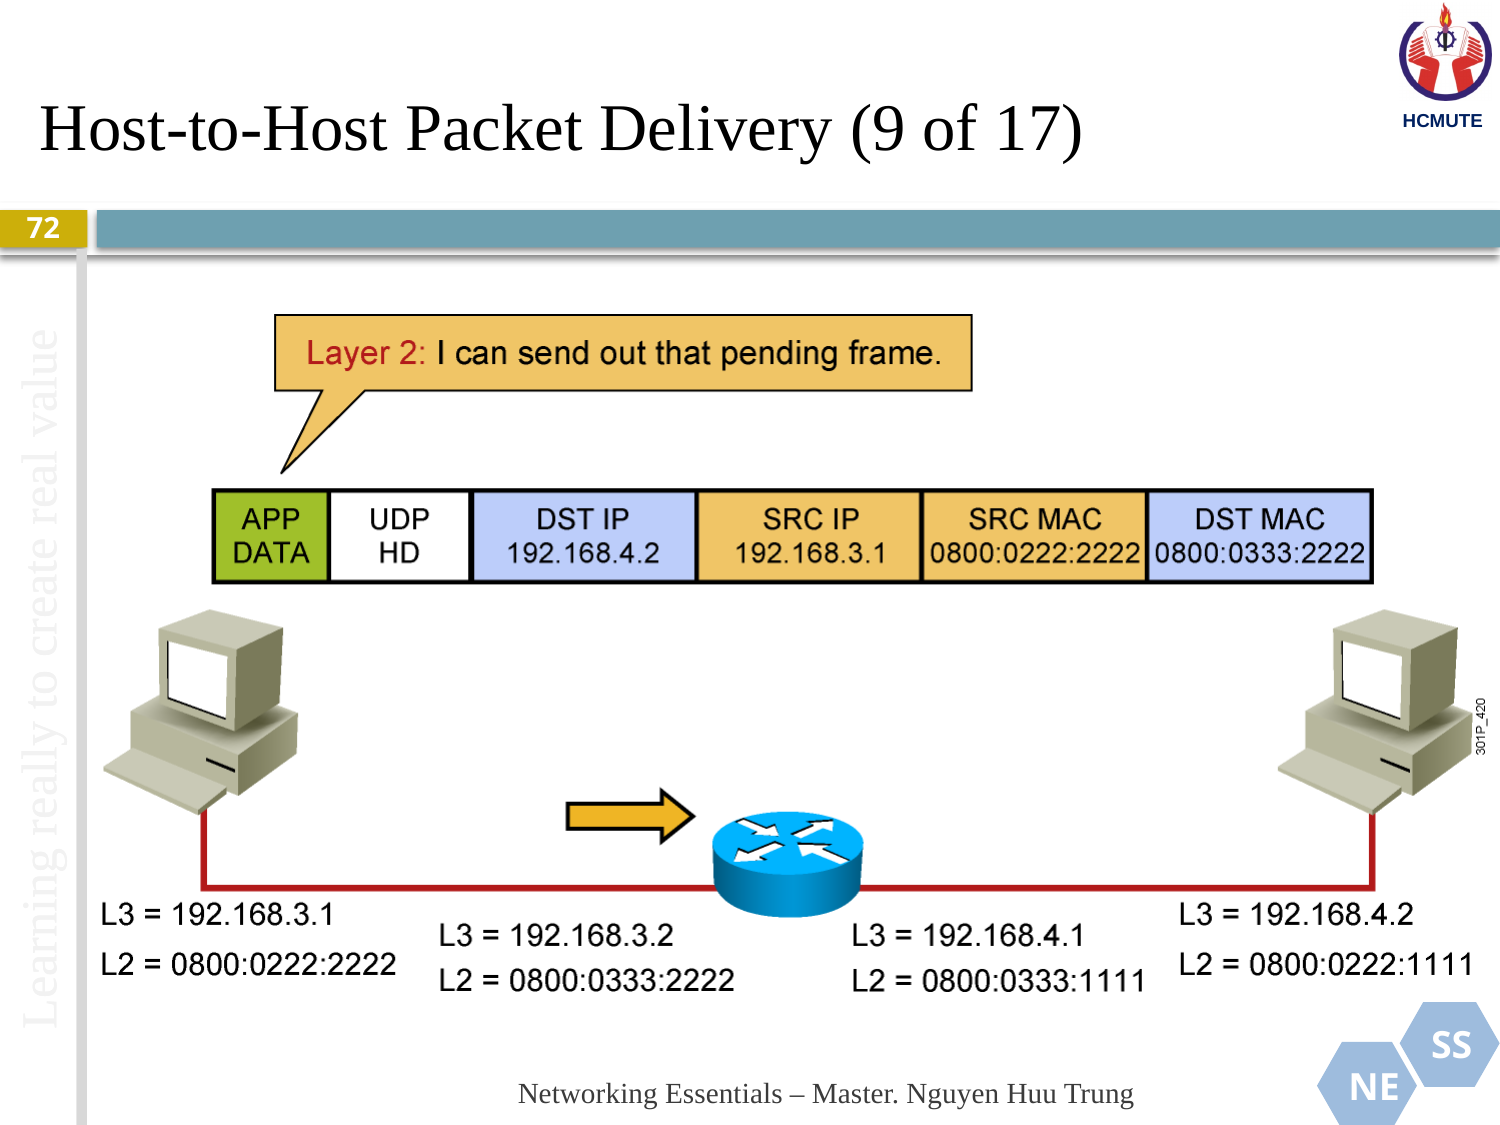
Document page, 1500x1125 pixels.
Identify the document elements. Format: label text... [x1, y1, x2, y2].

title Host-to-Host Packet Delivery (9 of 17) [25, 73, 1443, 174]
picture [1399, 2, 1492, 101]
footer Networking Essentials – Master. Nguyen Huu Trung [187, 1071, 1150, 1113]
slide_number 72 [0, 208, 87, 249]
picture [99, 314, 1490, 1002]
